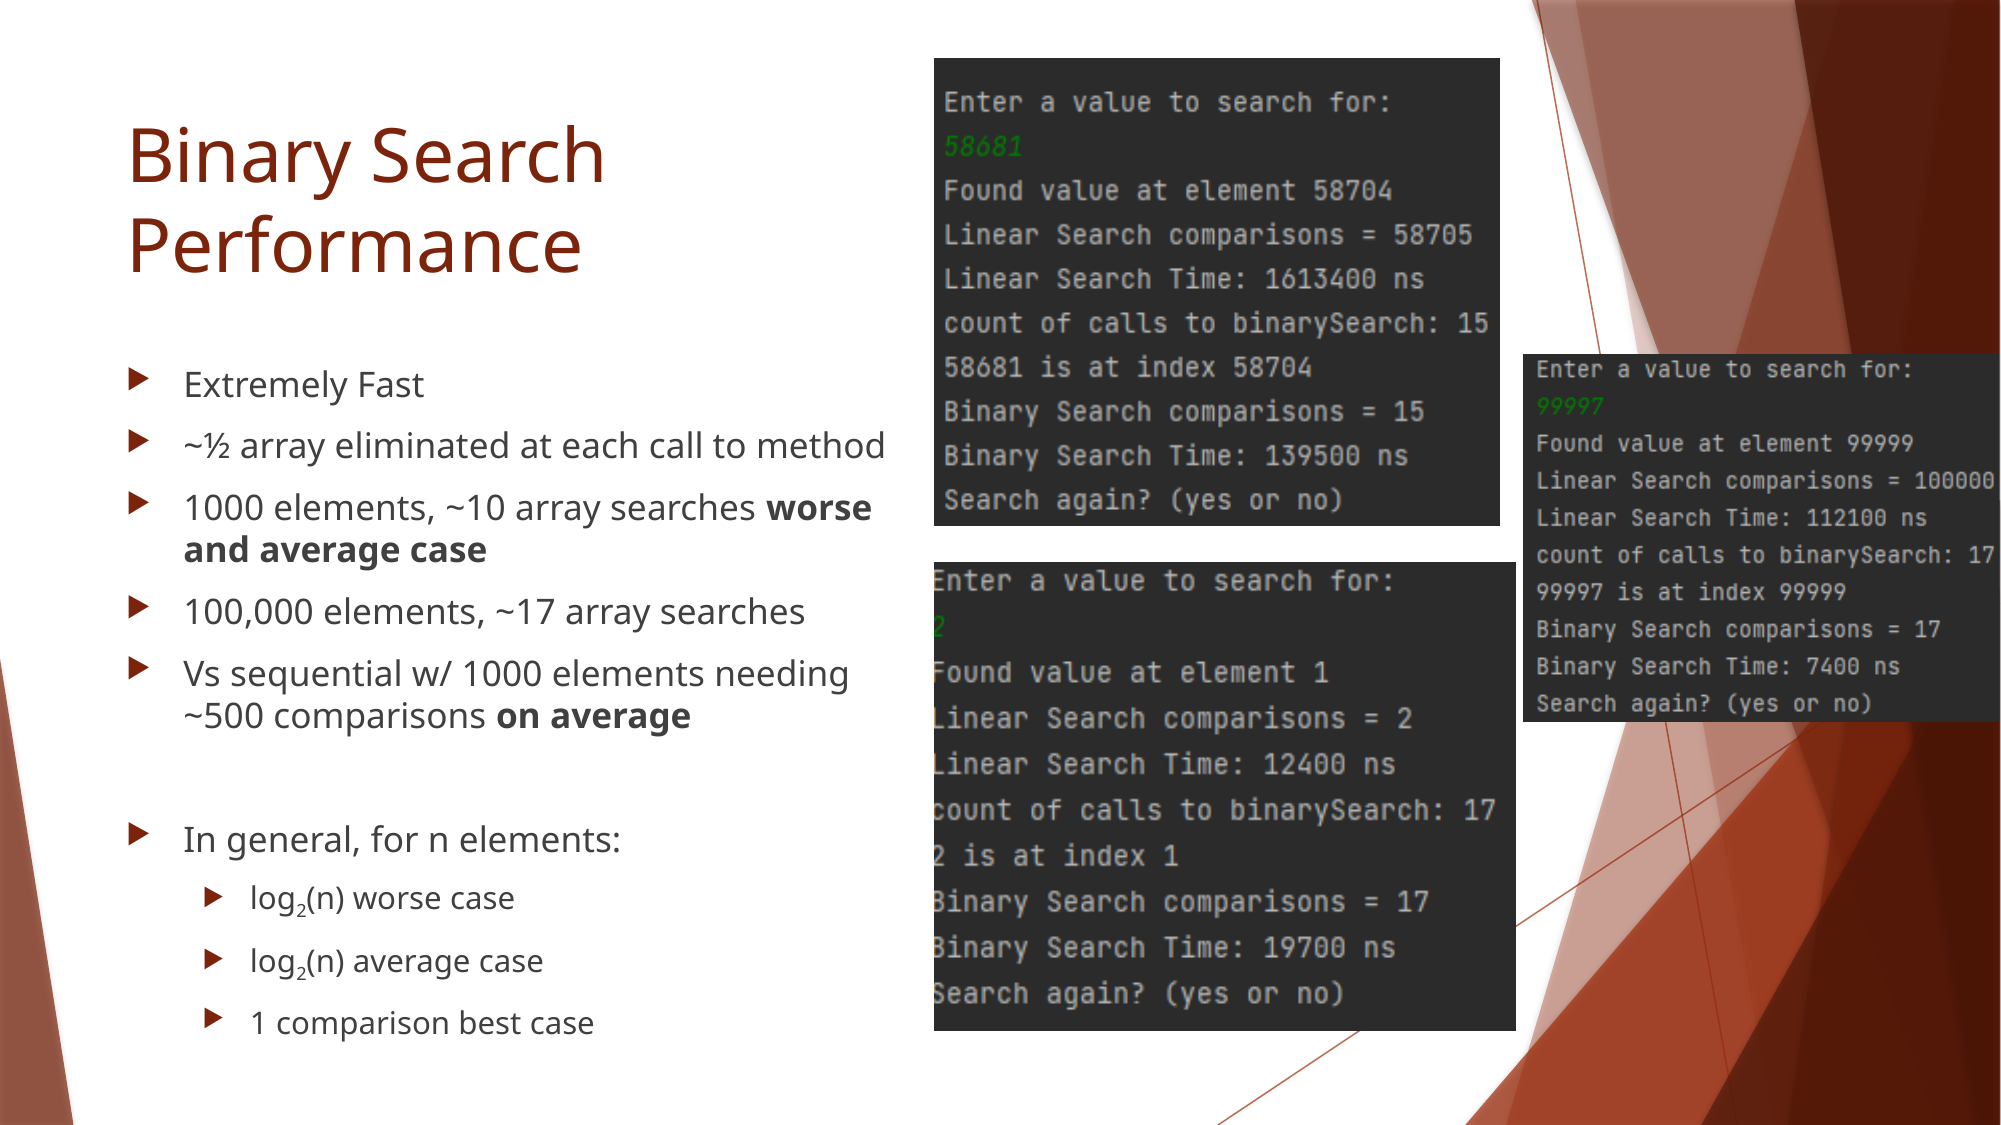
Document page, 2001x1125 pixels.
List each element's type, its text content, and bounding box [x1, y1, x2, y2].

title Binary Search Performance [111, 99, 929, 317]
picture [1522, 353, 2000, 723]
picture [934, 561, 1516, 1032]
picture [934, 57, 1501, 527]
list Extremely Fast ~½ array eliminated at each call to method 1000 elements, ~10 array searches worse and average case 100,000 elements, ~17 array searches Vs sequential w/ 1000 elements needing ~500 comparisons on average In general, for n elements: log2(n) worse case log2(n) average case 1 comparison best case [111, 354, 904, 1067]
